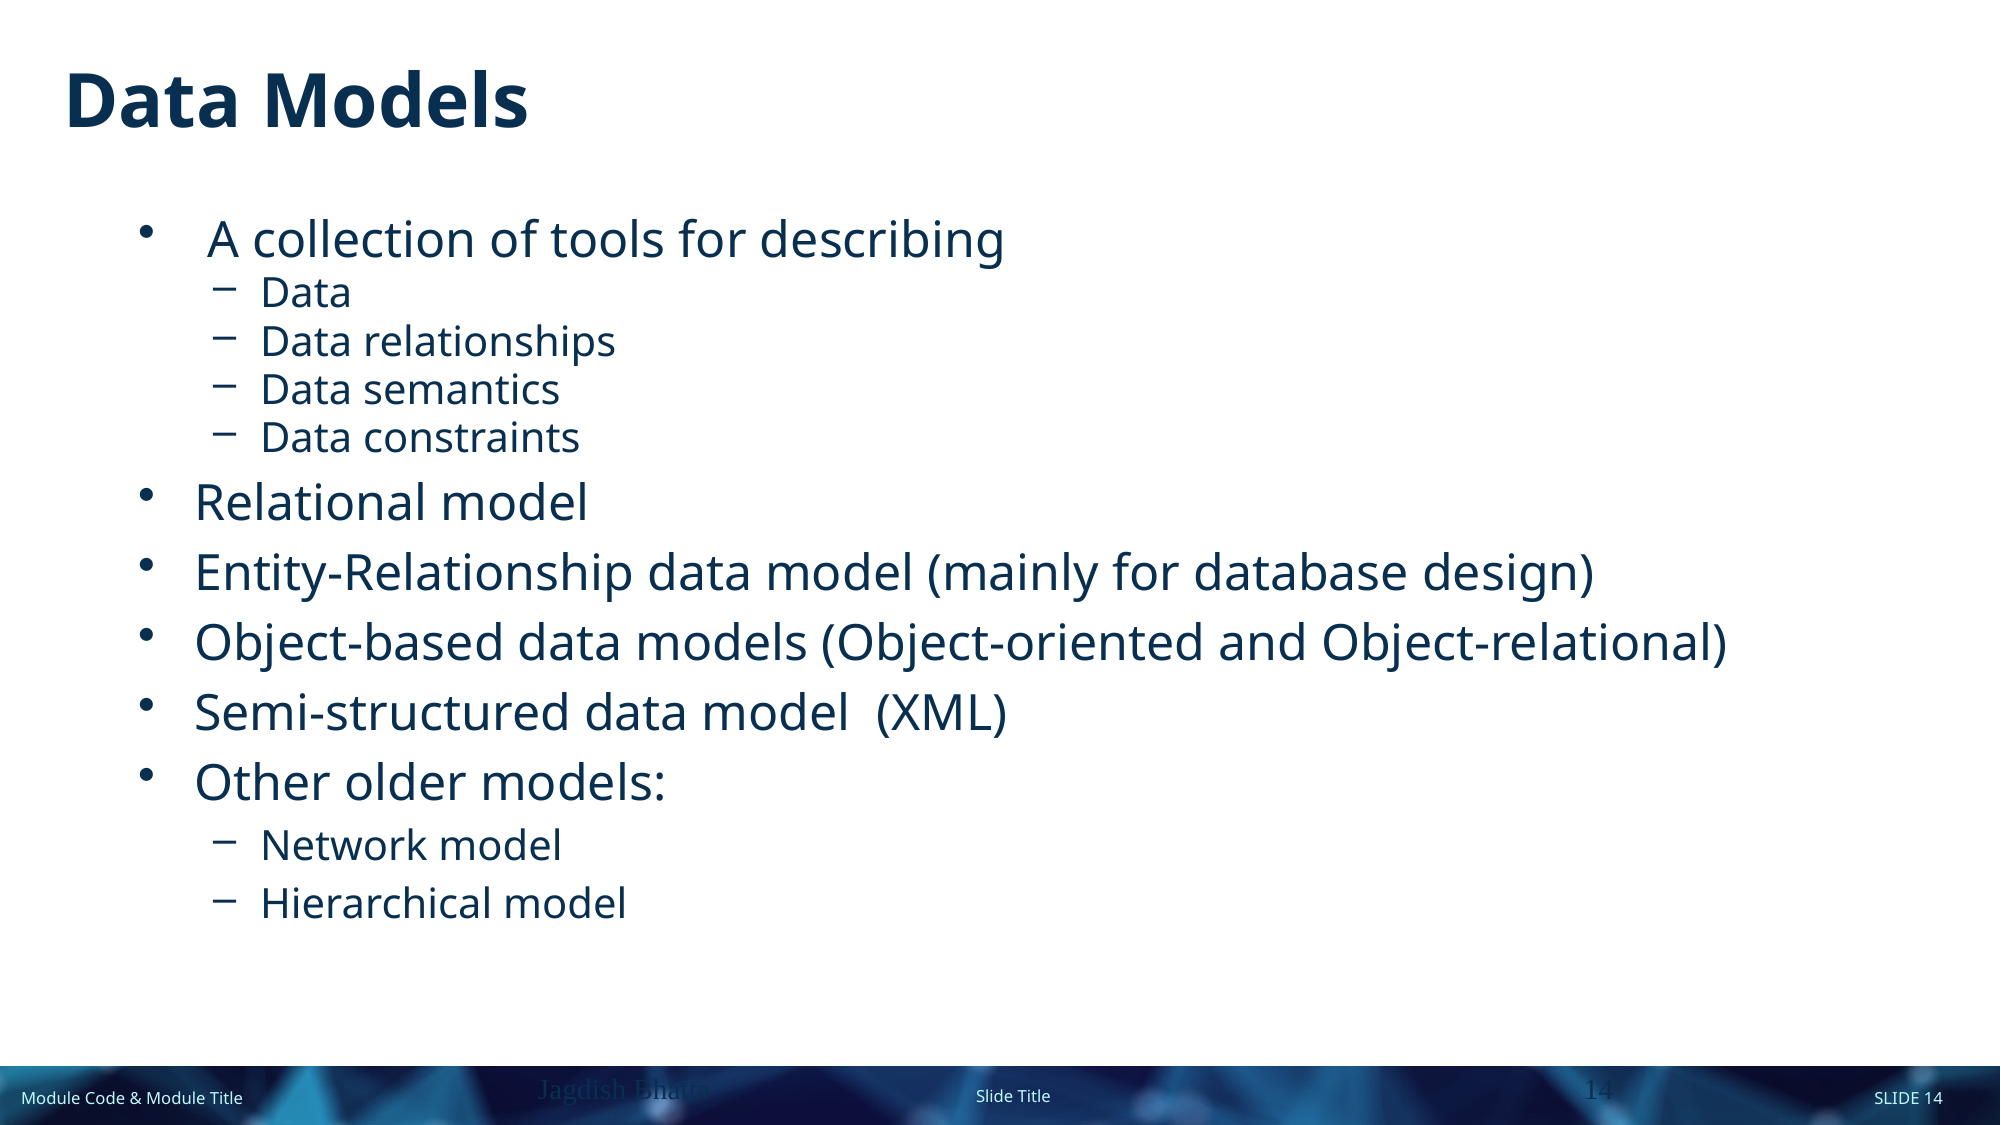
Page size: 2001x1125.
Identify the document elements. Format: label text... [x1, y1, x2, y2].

slide_number 14 [1569, 1062, 1986, 1113]
list A collection of tools for describing Data Data relationships Data semantics Data constraints Relational model Entity-Relationship data model (mainly for database design) Object-based data models (Object-oriented and Object-relational) Semi-structured data model (XML) Other older models: Network model Hierarchical model [123, 200, 1954, 1000]
footer Jagdish Bhatta [523, 1062, 1273, 1113]
picture [0, 1066, 2000, 1125]
title Data Models [48, 45, 1764, 233]
